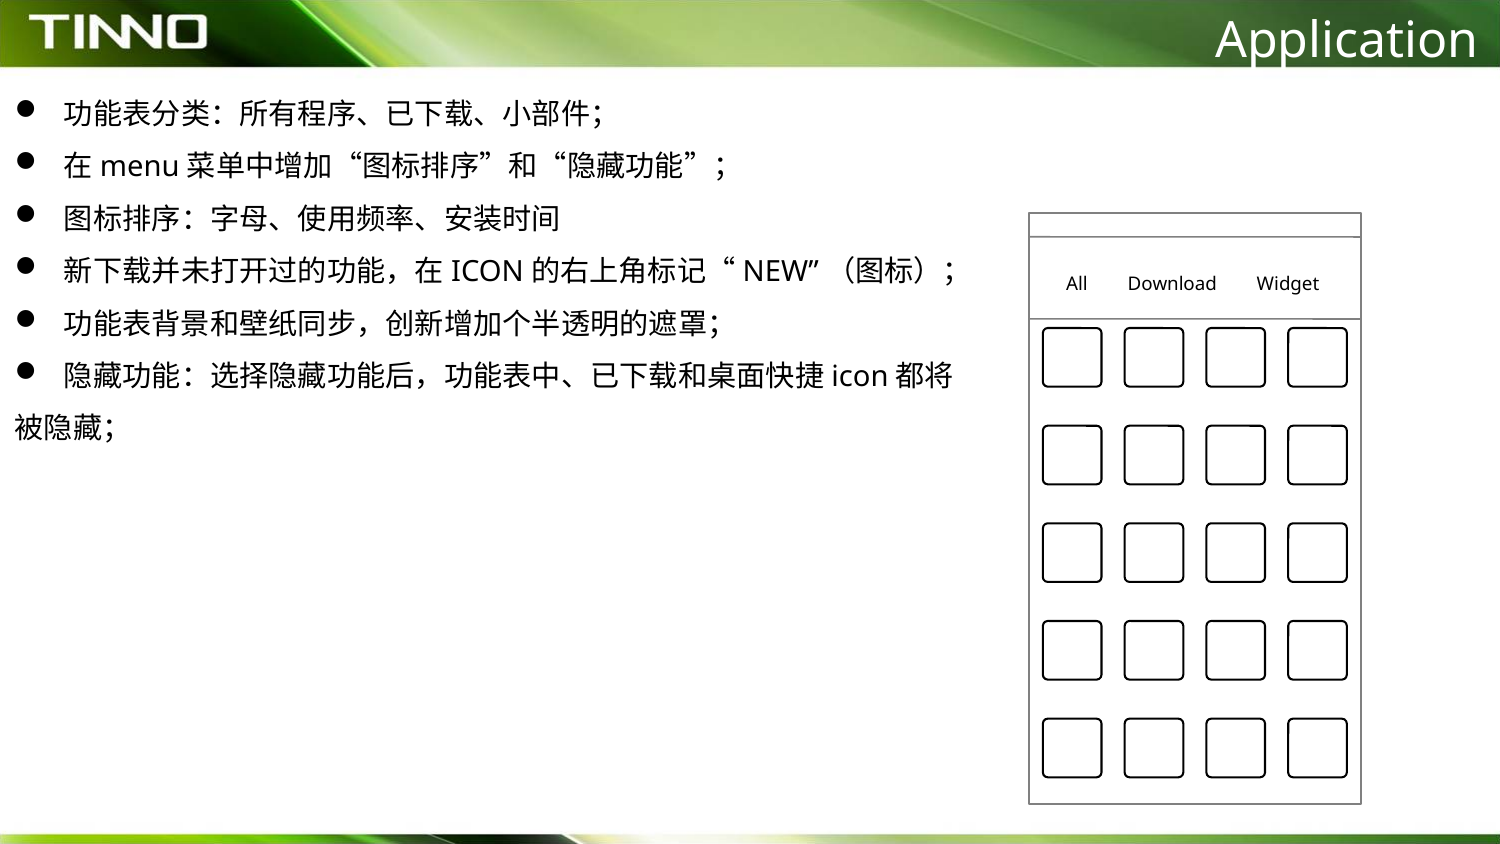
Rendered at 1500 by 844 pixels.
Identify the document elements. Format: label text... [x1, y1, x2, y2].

text_box [1027, 211, 1363, 239]
text_box All Download Widget [1036, 260, 1377, 306]
text_box [1027, 324, 1363, 806]
text_box Application [1200, 0, 1494, 75]
text_box [1027, 241, 1363, 322]
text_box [1042, 718, 1348, 778]
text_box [1042, 523, 1348, 583]
picture [0, 0, 1500, 844]
text_box 功能表分类：所有程序、已下载、小部件； 在menu菜单中增加“图标排序”和“隐藏功能”； 图标排序：字母、使用频率、安装时间 新下载并未打开过的功能，在ICON的右上角标记“NEW”（图标）； 功能表背景和壁纸同步，创新增加个半透明的遮罩； 隐藏功能：选择隐藏功能后，功能表中、已下载和桌面快捷icon都将被隐藏； [0, 70, 997, 453]
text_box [1042, 329, 1348, 387]
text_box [1042, 425, 1348, 485]
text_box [1042, 620, 1348, 680]
